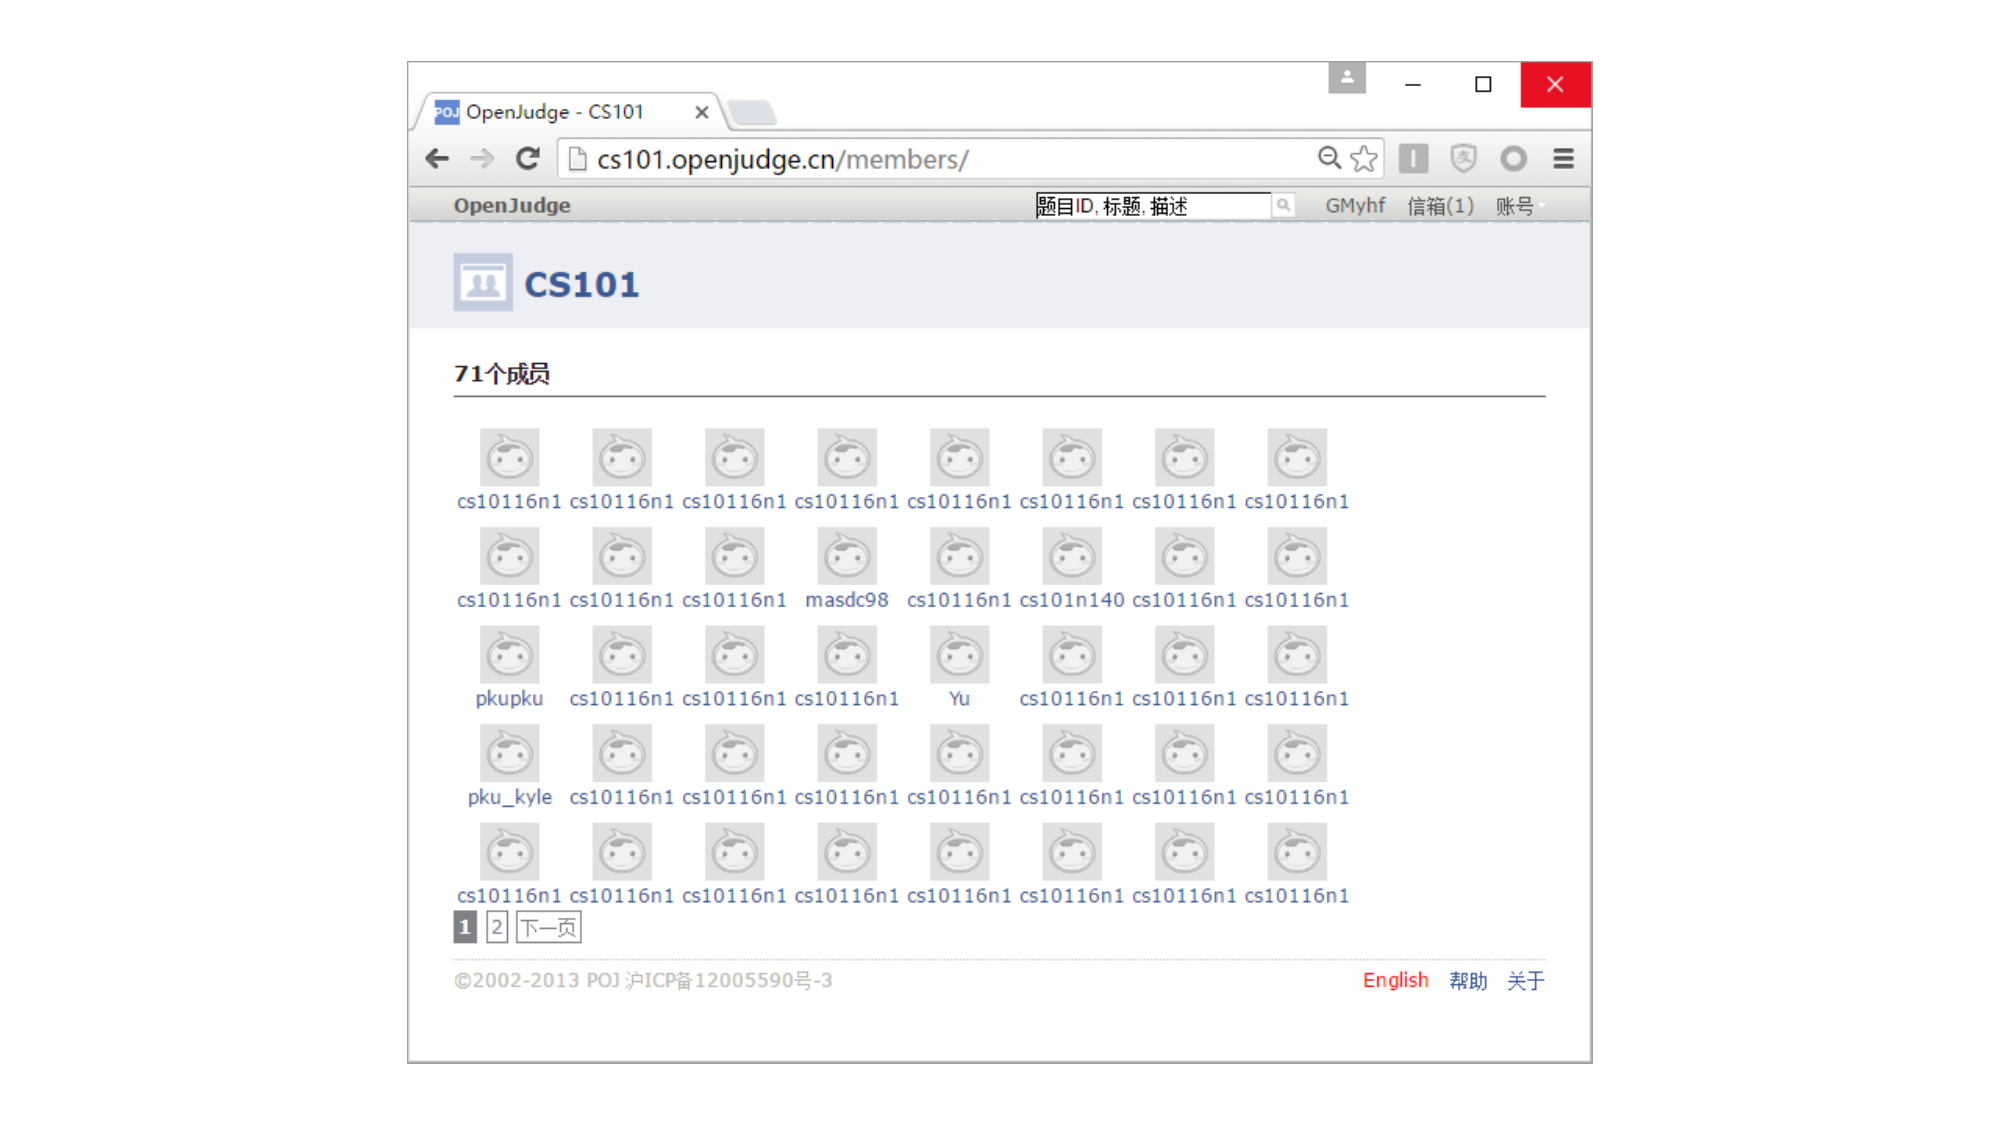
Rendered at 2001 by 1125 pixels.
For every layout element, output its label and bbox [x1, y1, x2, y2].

picture [406, 61, 1594, 1064]
